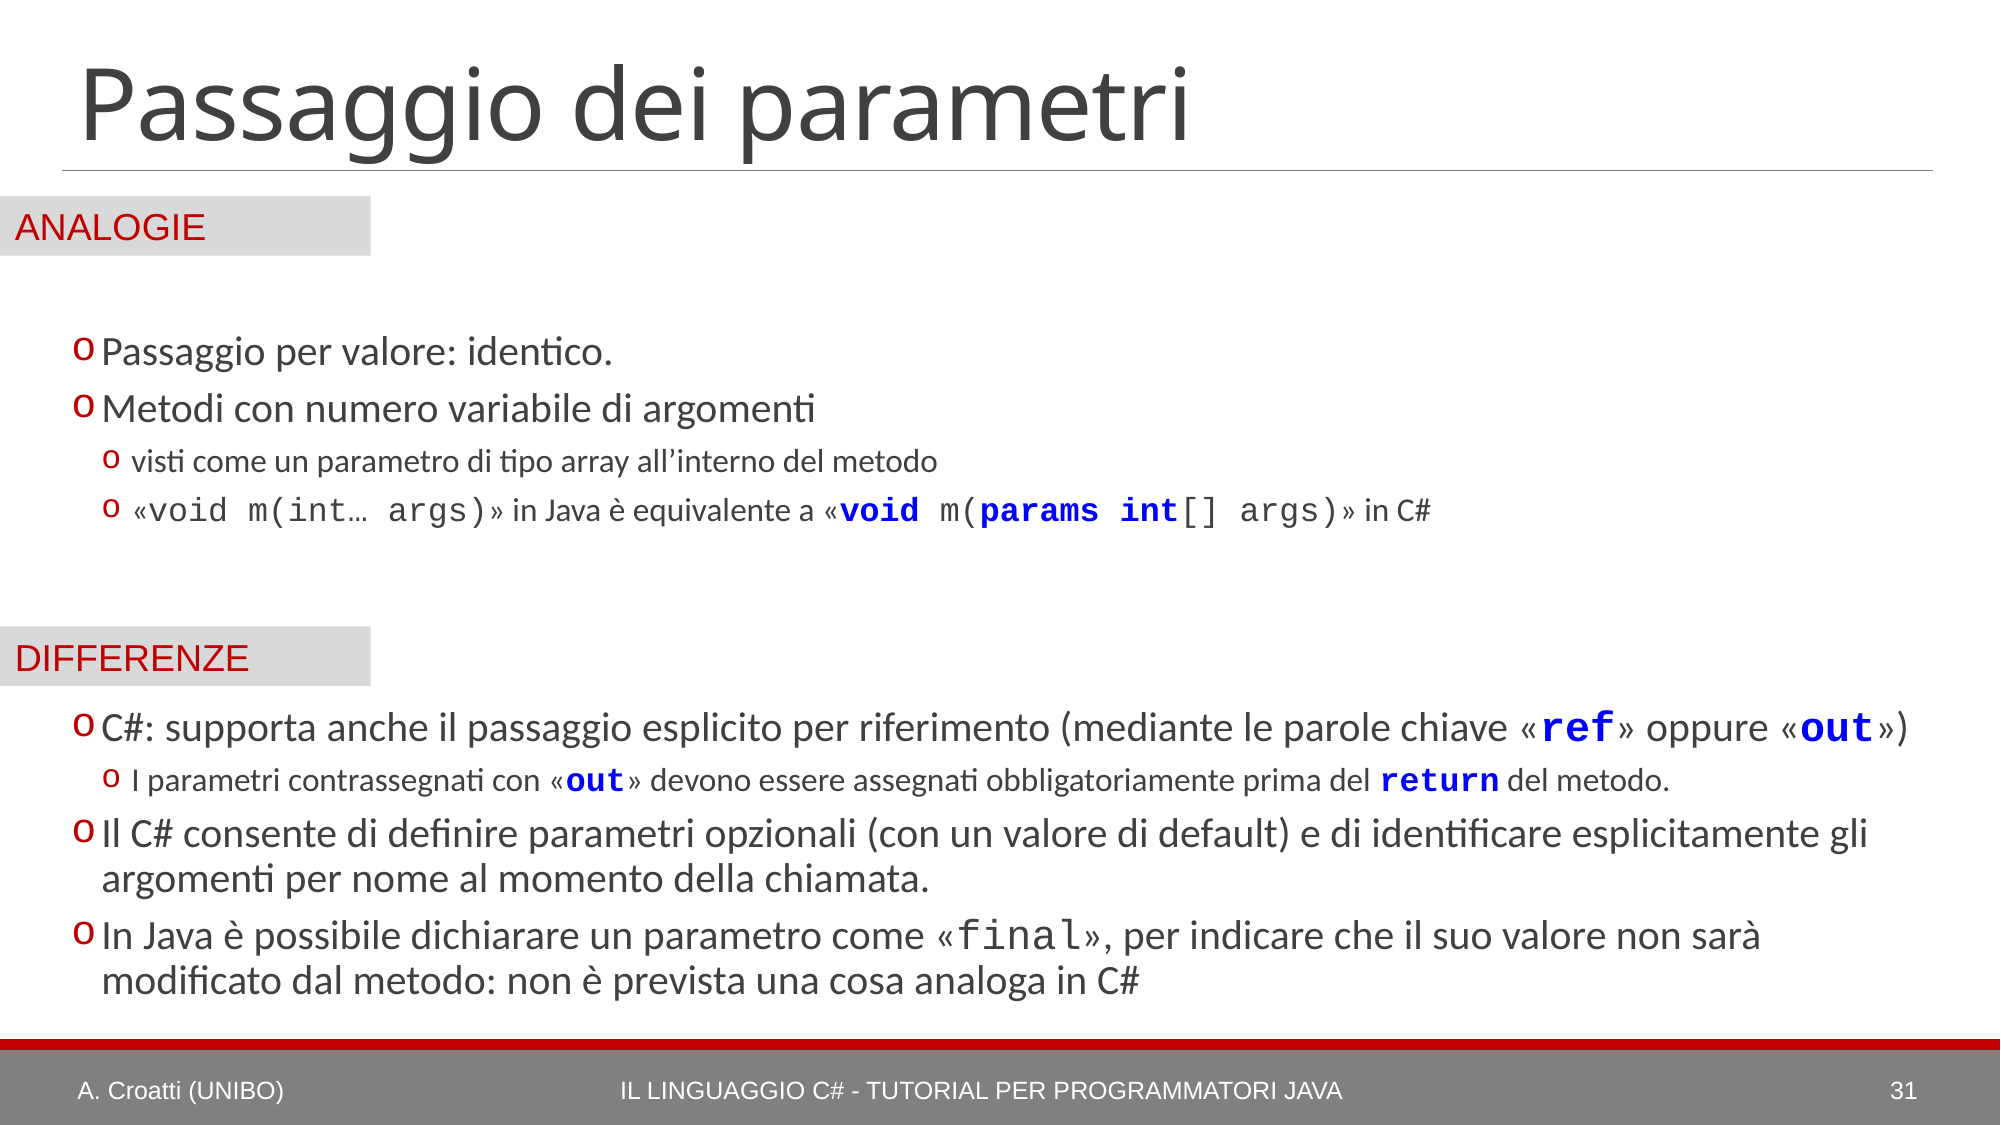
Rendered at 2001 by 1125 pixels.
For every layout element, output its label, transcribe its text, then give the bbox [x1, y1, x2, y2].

slide_number 31 [1624, 1059, 1933, 1120]
title Passaggio dei parametri [62, 47, 1933, 169]
slide_number A. Croatti (UNIBO) [62, 1059, 339, 1120]
footer Il Linguaggio C# - Tutorial per Programmatori Java [339, 1059, 1624, 1120]
list Passaggio per valore: identico. Metodi con numero variabile di argomenti visti come un parametro di tipo array all’interno del metodo «void m(int… args)» in Java è equivalente a «void m(params int[] args)» in C# [38, 254, 1933, 604]
list C#: supporta anche il passaggio esplicito per riferimento (mediante le parole chiave «ref» oppure «out») I parametri contrassegnati con «out» devono essere assegnati obbligatoriamente prima del return del metodo. Il C# consente di definire parametri opzionali (con un valore di default) e di identificare esplicitamente gli argomenti per nome al momento della chiamata. In Java è possibile dichiarare un parametro come «final», per indicare che il suo valore non sarà modificato dal metodo: non è prevista una cosa analoga in C# [38, 688, 1933, 1021]
